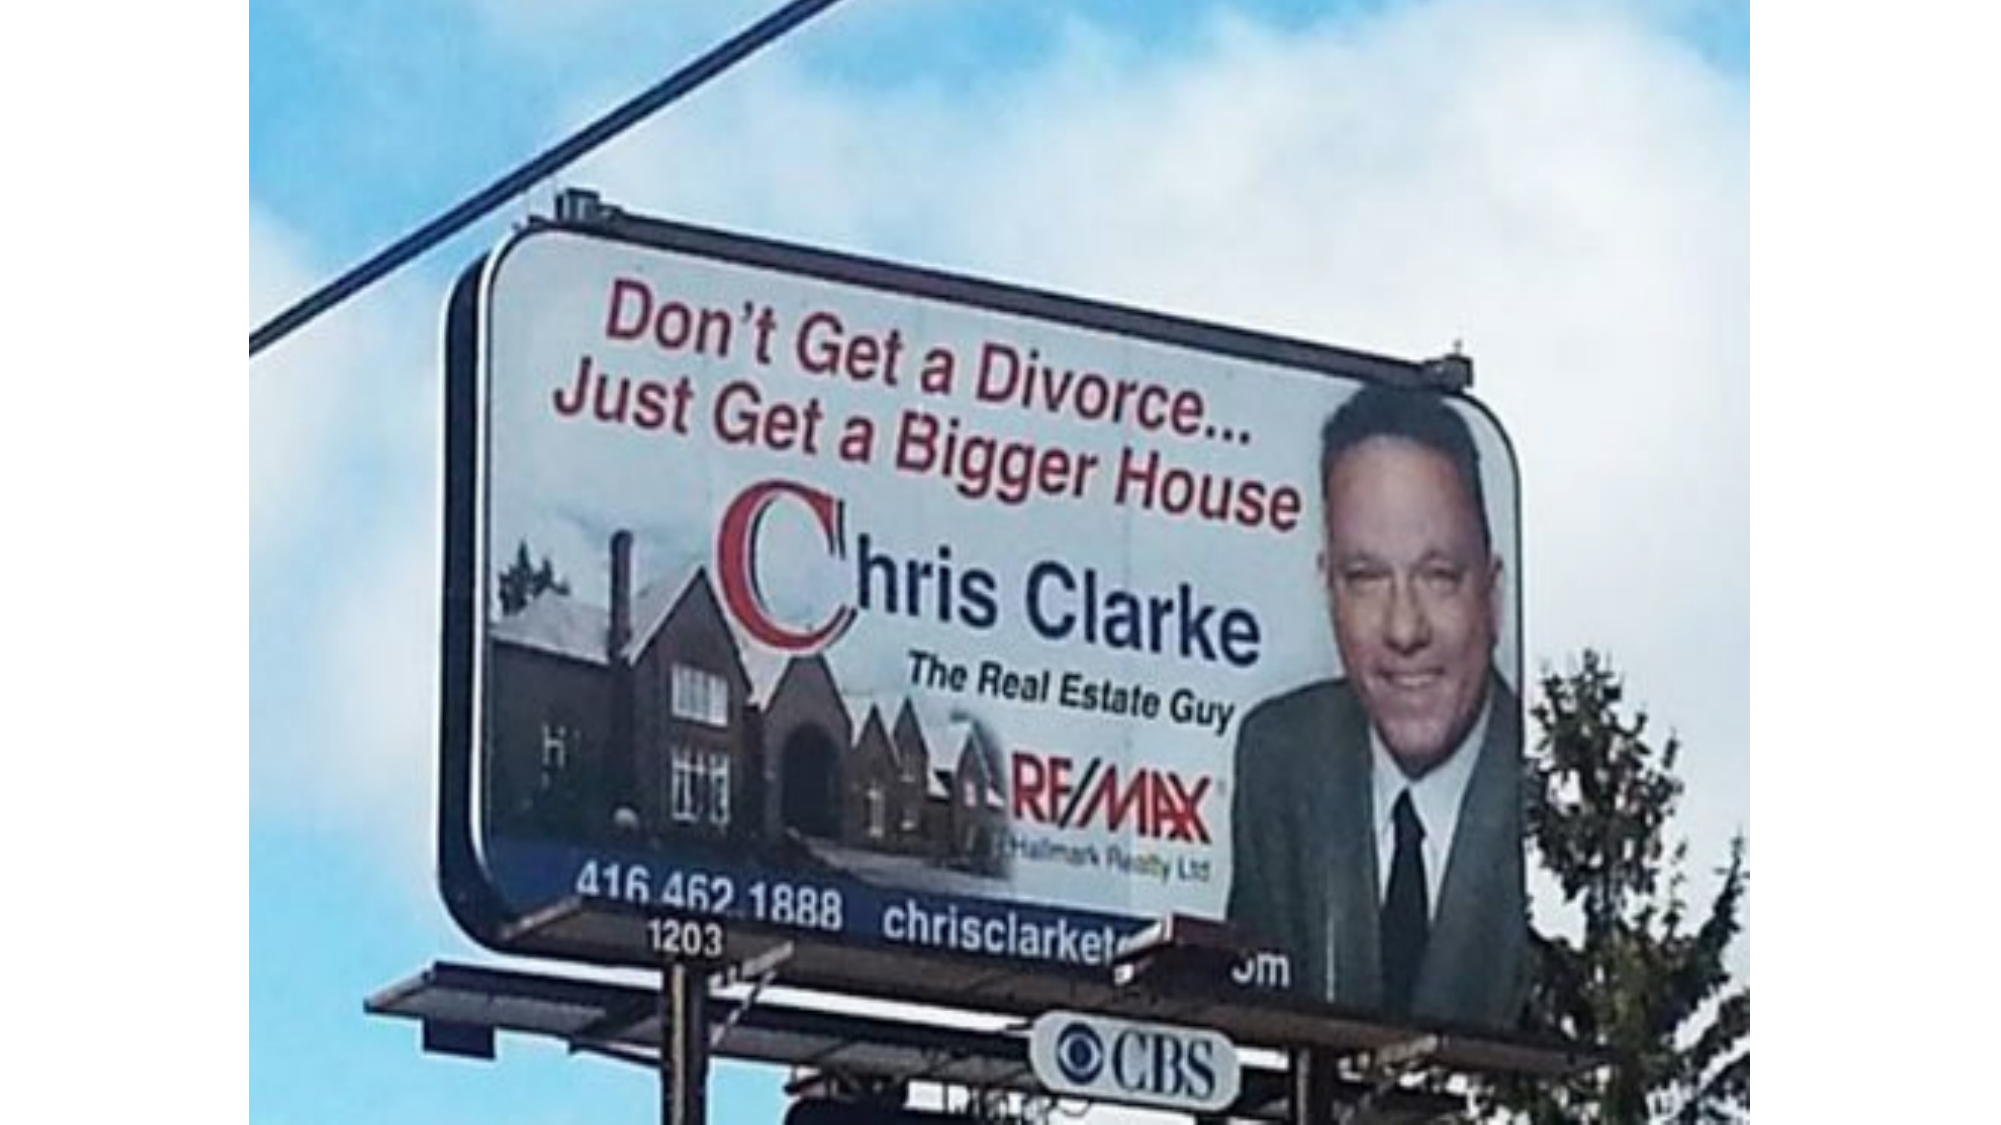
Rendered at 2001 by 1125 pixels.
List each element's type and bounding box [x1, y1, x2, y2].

picture [249, 0, 1750, 1125]
